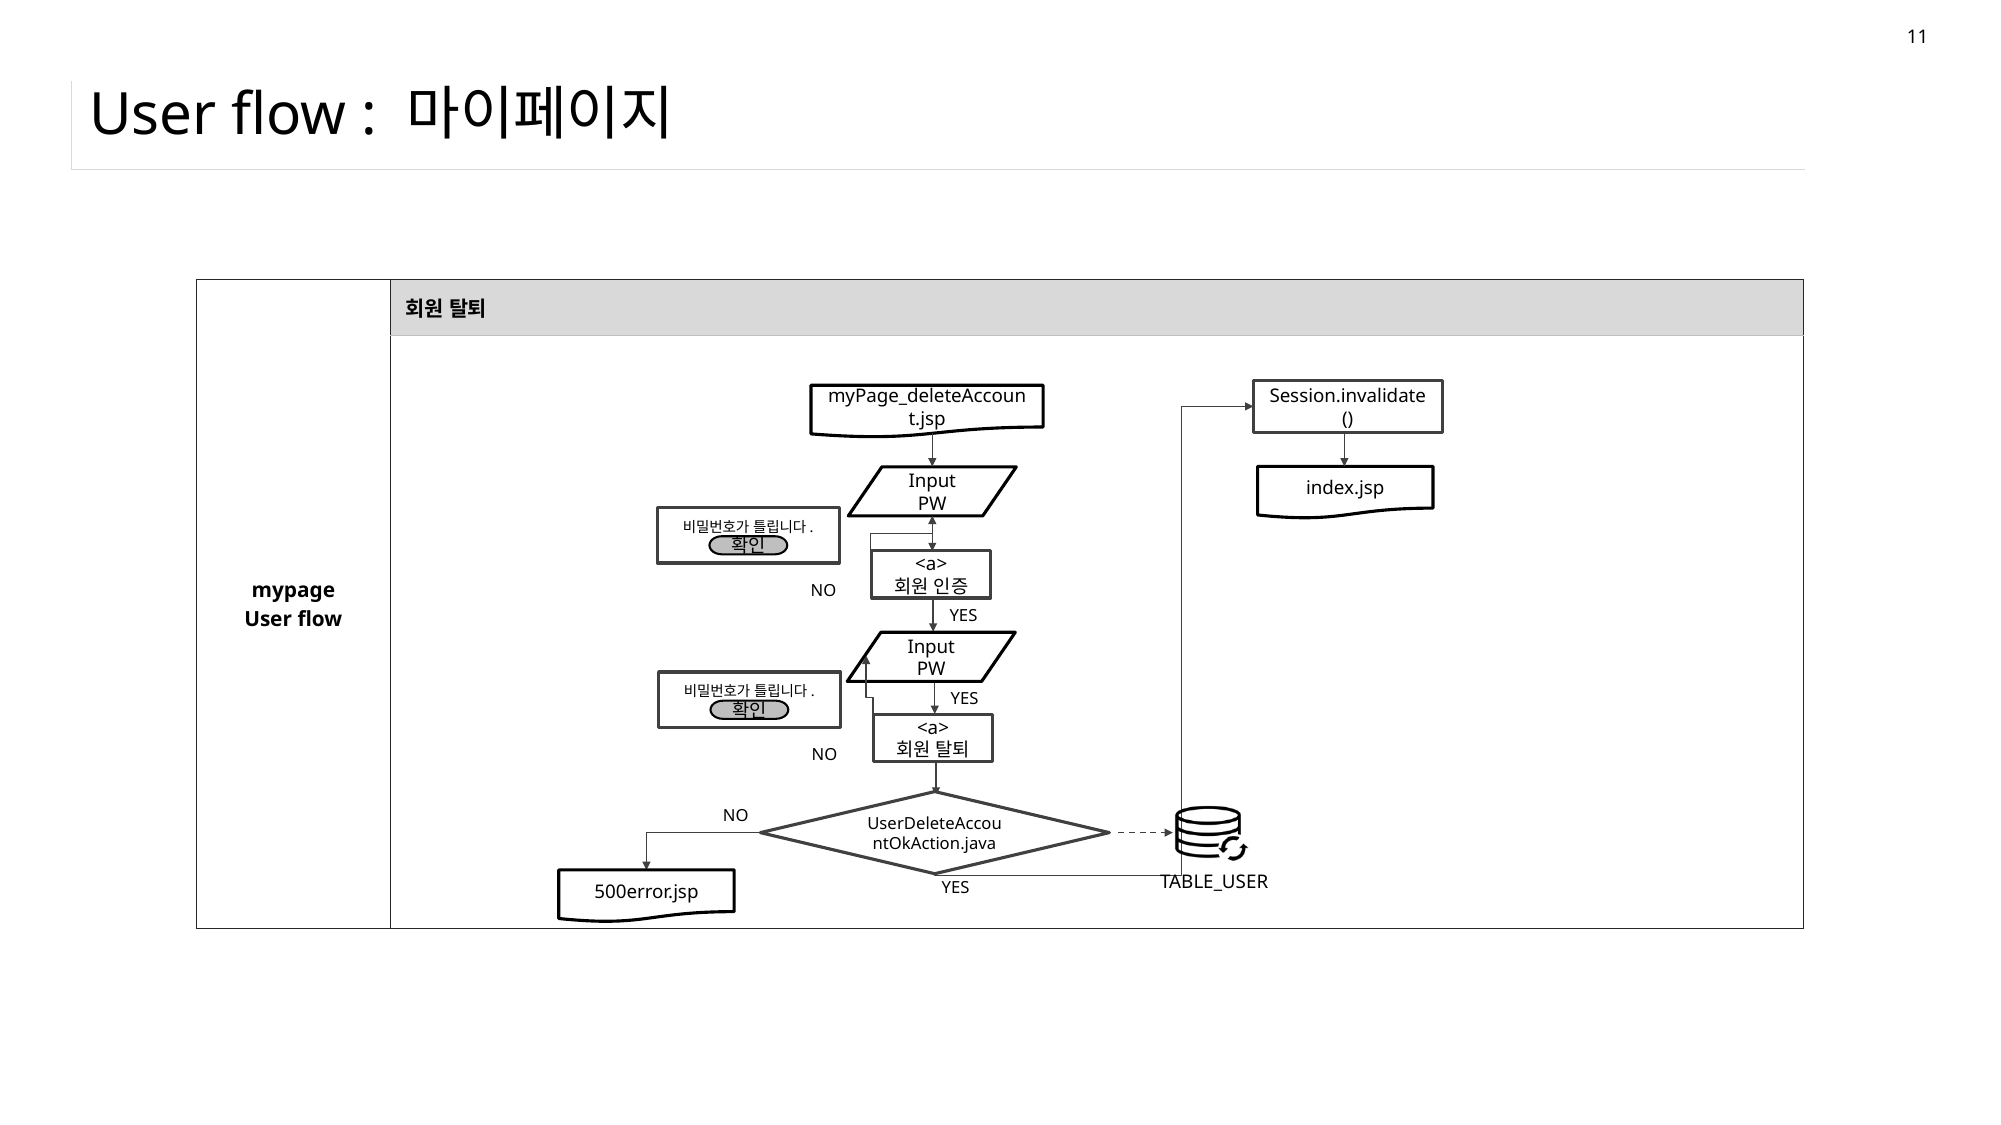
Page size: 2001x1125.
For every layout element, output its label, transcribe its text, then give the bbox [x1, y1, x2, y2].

text_box Session.invalidate() [1251, 378, 1444, 435]
text_box 확인 [707, 534, 790, 557]
text_box NO [796, 736, 853, 772]
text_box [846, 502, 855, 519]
text_box Input PW [871, 464, 1019, 479]
text_box index.jsp [1255, 464, 1436, 519]
text_box TABLE_USER [1145, 861, 1291, 900]
table_cell [391, 336, 1803, 928]
text_box 500error.jsp [556, 867, 737, 924]
text_box NO [795, 572, 852, 607]
text_box UserDeleteAccountOkAction.java [761, 806, 1112, 874]
text_box 확인 [708, 698, 791, 721]
text_box YES [926, 869, 985, 905]
text_box myPage_deleteAccount.jsp [808, 383, 1046, 439]
table_header mypage User flow [197, 280, 390, 928]
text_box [646, 832, 761, 871]
text_box 11 [1892, 17, 2000, 58]
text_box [860, 480, 1328, 800]
text_box 비밀번호가 틀립니다. [656, 670, 842, 730]
table_header 회원 탈퇴 [391, 280, 1803, 335]
text_box NO [708, 797, 764, 832]
picture [1157, 782, 1258, 883]
text_box Input PW [845, 666, 855, 684]
title User flow : 마이페이지 [74, 61, 1949, 162]
text_box 비밀번호가 틀립니다. [655, 505, 841, 565]
